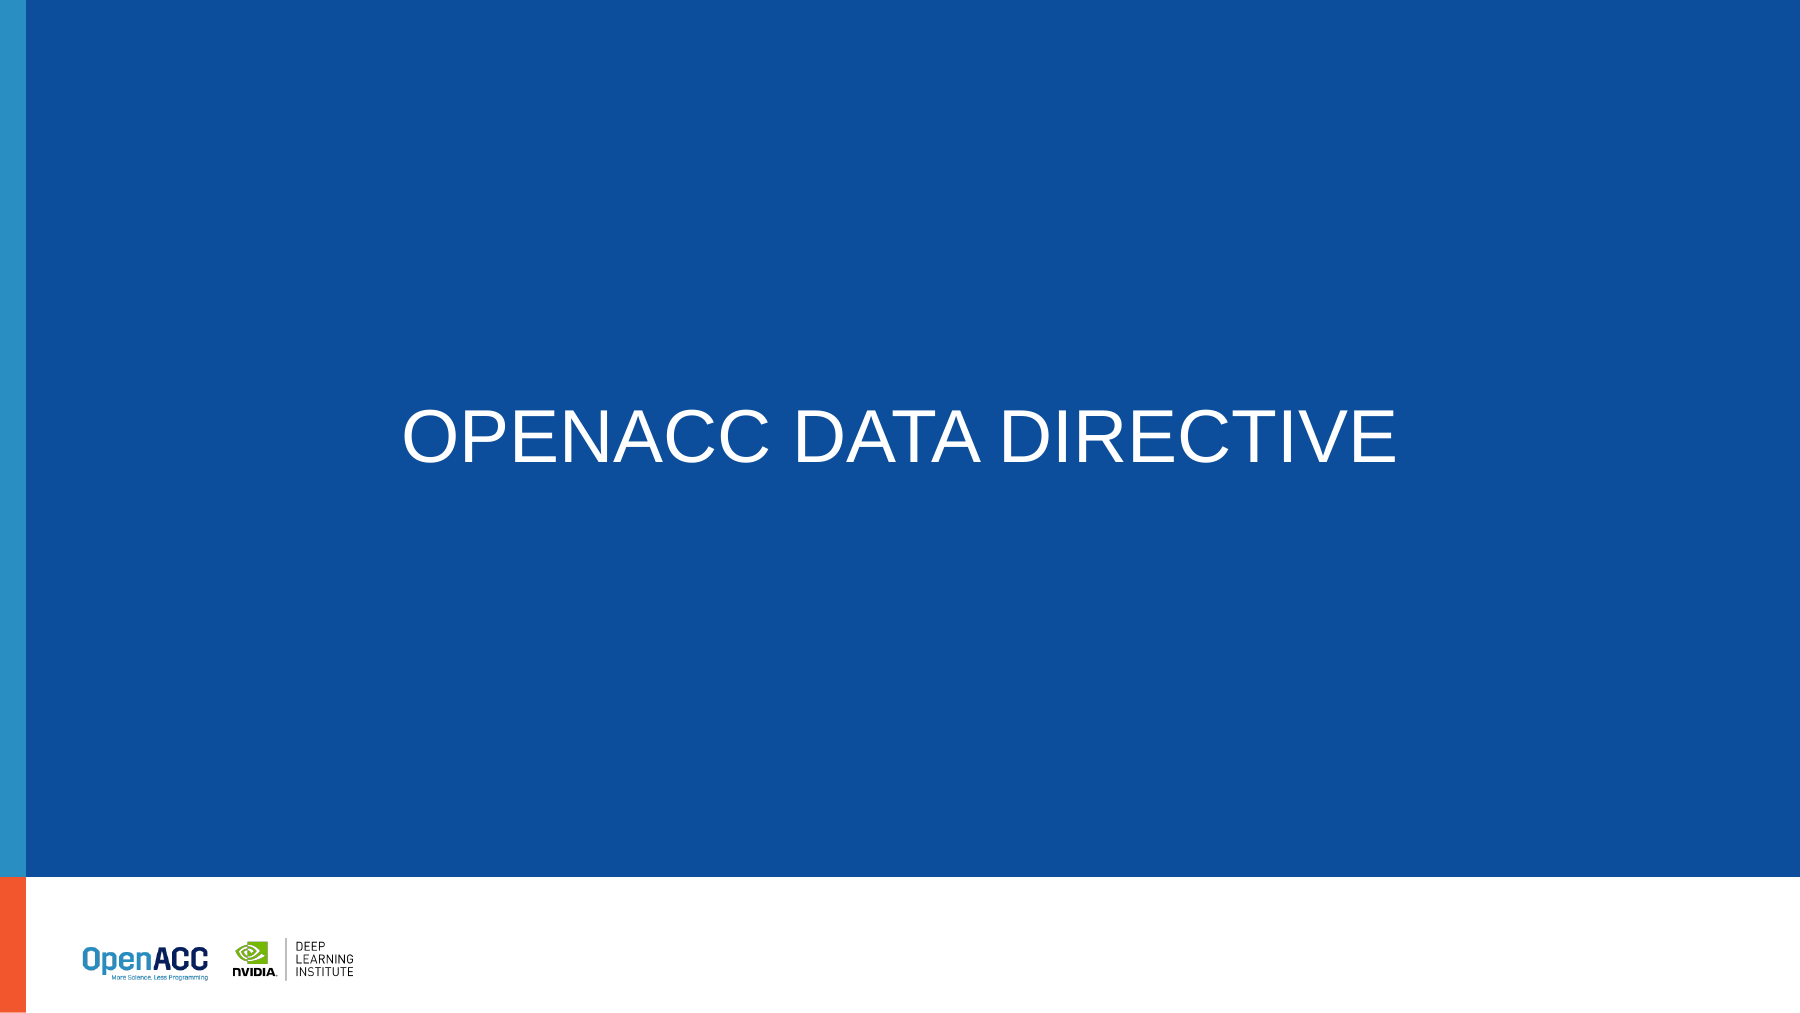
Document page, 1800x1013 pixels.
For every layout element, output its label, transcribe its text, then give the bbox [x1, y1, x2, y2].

picture [233, 938, 353, 981]
picture [81, 946, 208, 981]
title OPENACC DATA DIRECTIVE [81, 390, 1719, 487]
